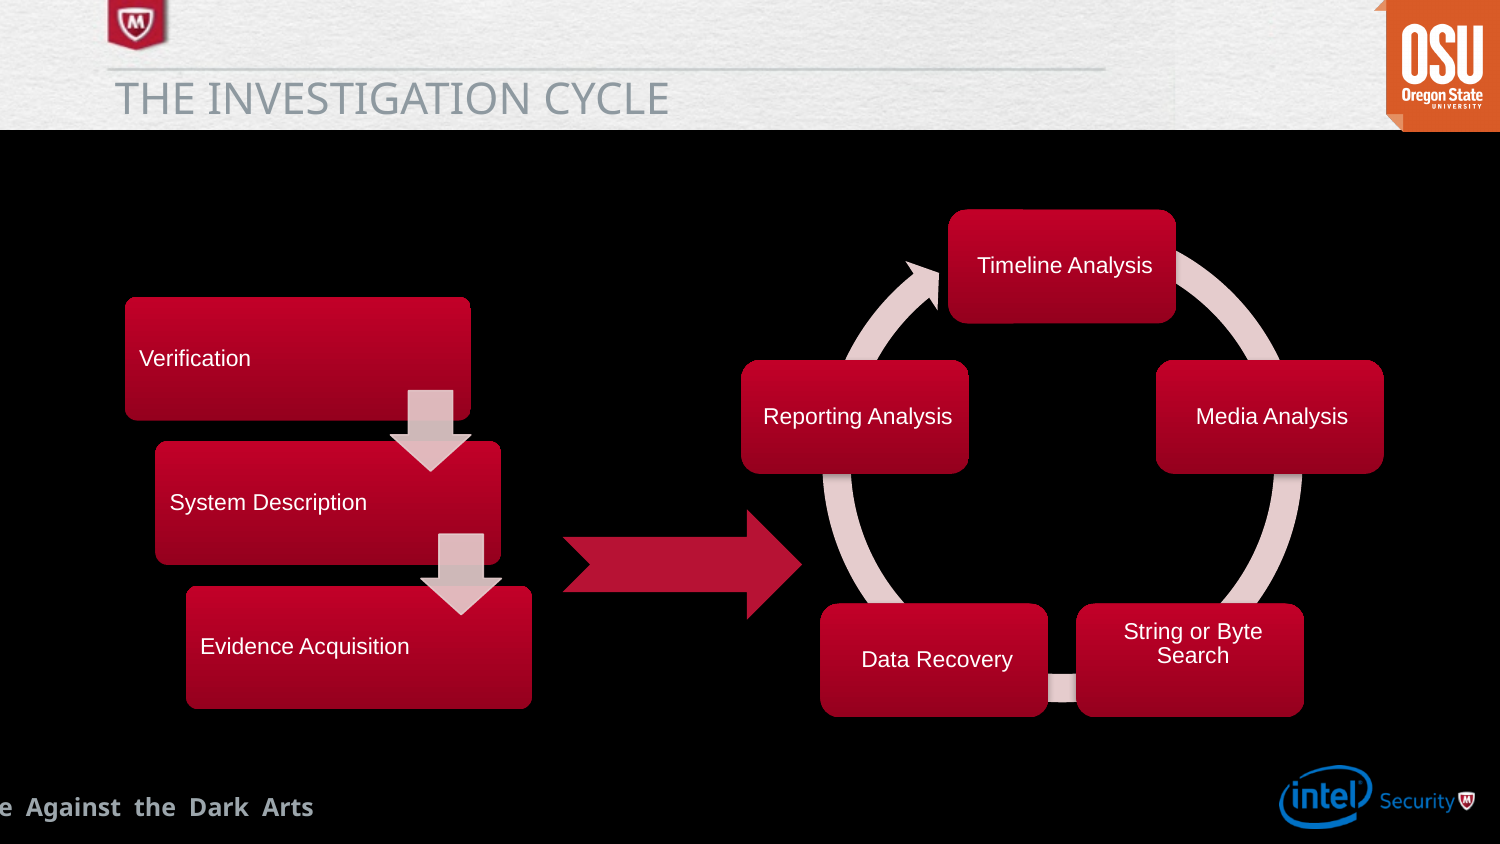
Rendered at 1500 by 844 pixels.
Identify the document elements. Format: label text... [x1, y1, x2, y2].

text_box [562, 536, 694, 593]
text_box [124, 296, 533, 710]
picture [0, 0, 1500, 132]
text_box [699, 209, 1426, 718]
picture [1279, 765, 1475, 829]
title THE INVESTIGATION CYCLE [99, 53, 1176, 148]
